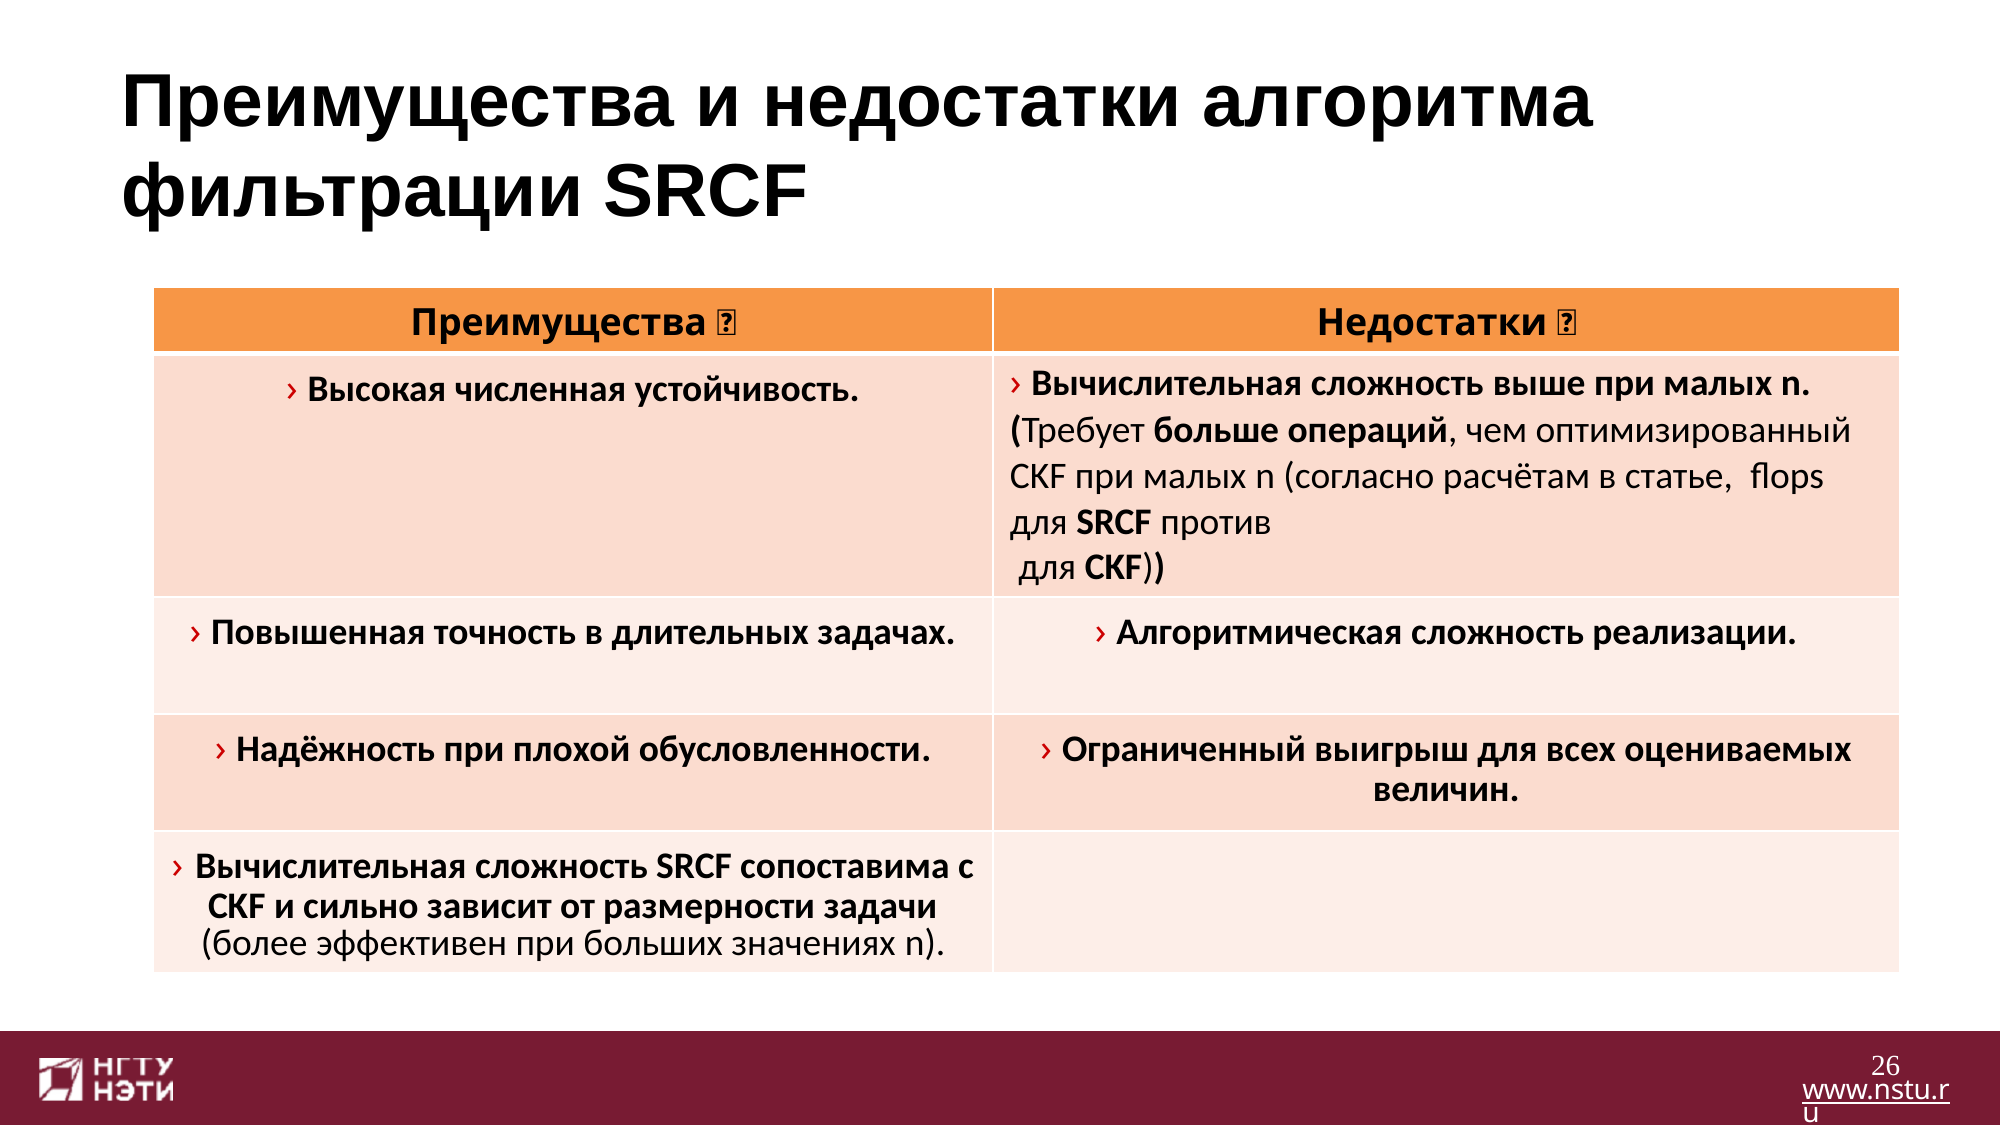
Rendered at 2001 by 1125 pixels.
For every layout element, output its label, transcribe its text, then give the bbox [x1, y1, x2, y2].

picture [39, 1058, 173, 1101]
text_box www.nstu.ru [1800, 1076, 1959, 1110]
title Преимущества и недостатки алгоритма фильтрации SRCF [119, 49, 1822, 240]
slide_number 26 [1440, 1046, 1900, 1092]
